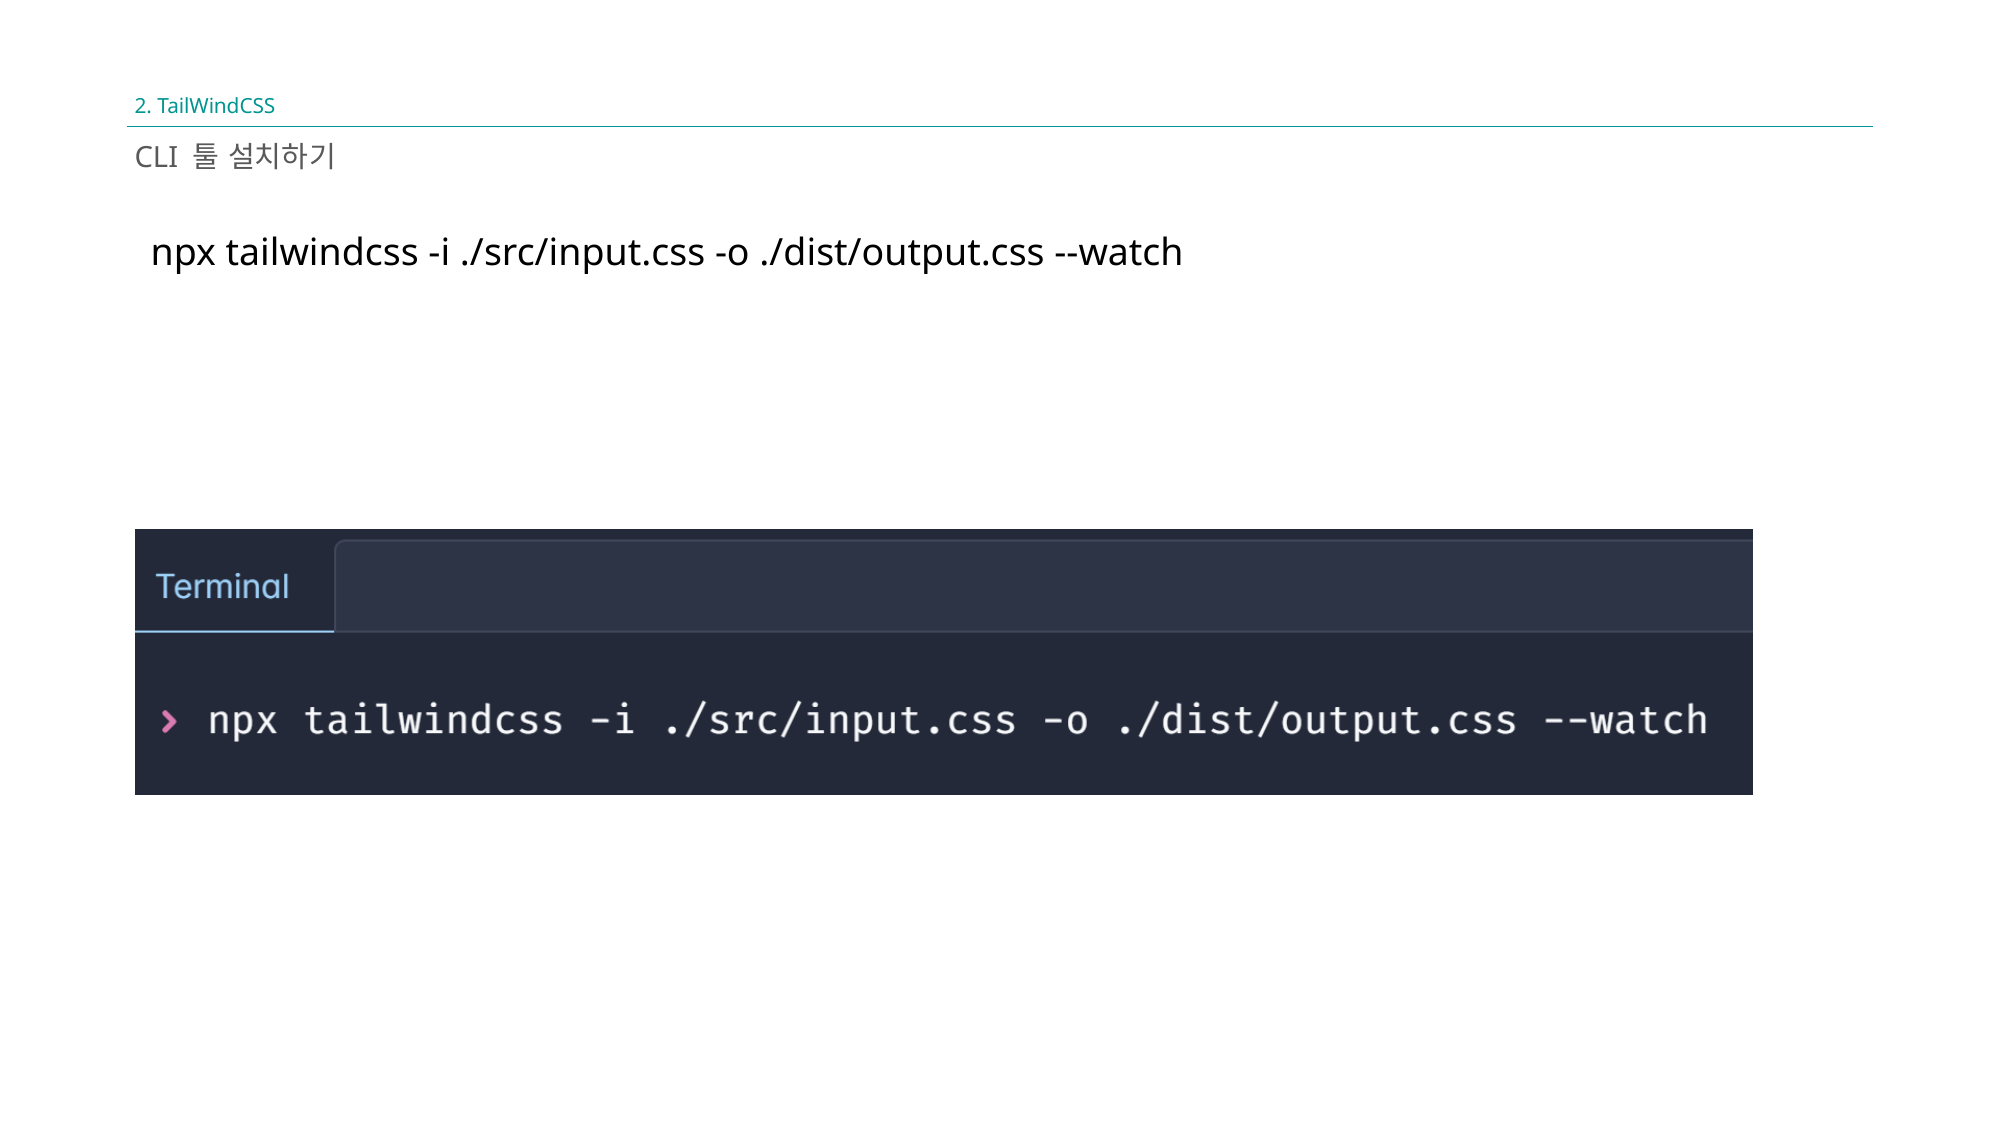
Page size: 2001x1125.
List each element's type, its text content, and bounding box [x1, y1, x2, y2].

list CLI 툴 설치하기 [119, 134, 1191, 184]
text_box npx tailwindcss -i ./src/input.css -o ./dist/output.css --watch [135, 220, 1602, 281]
picture [135, 529, 1753, 795]
list 2. TailWindCSS [119, 88, 1191, 124]
